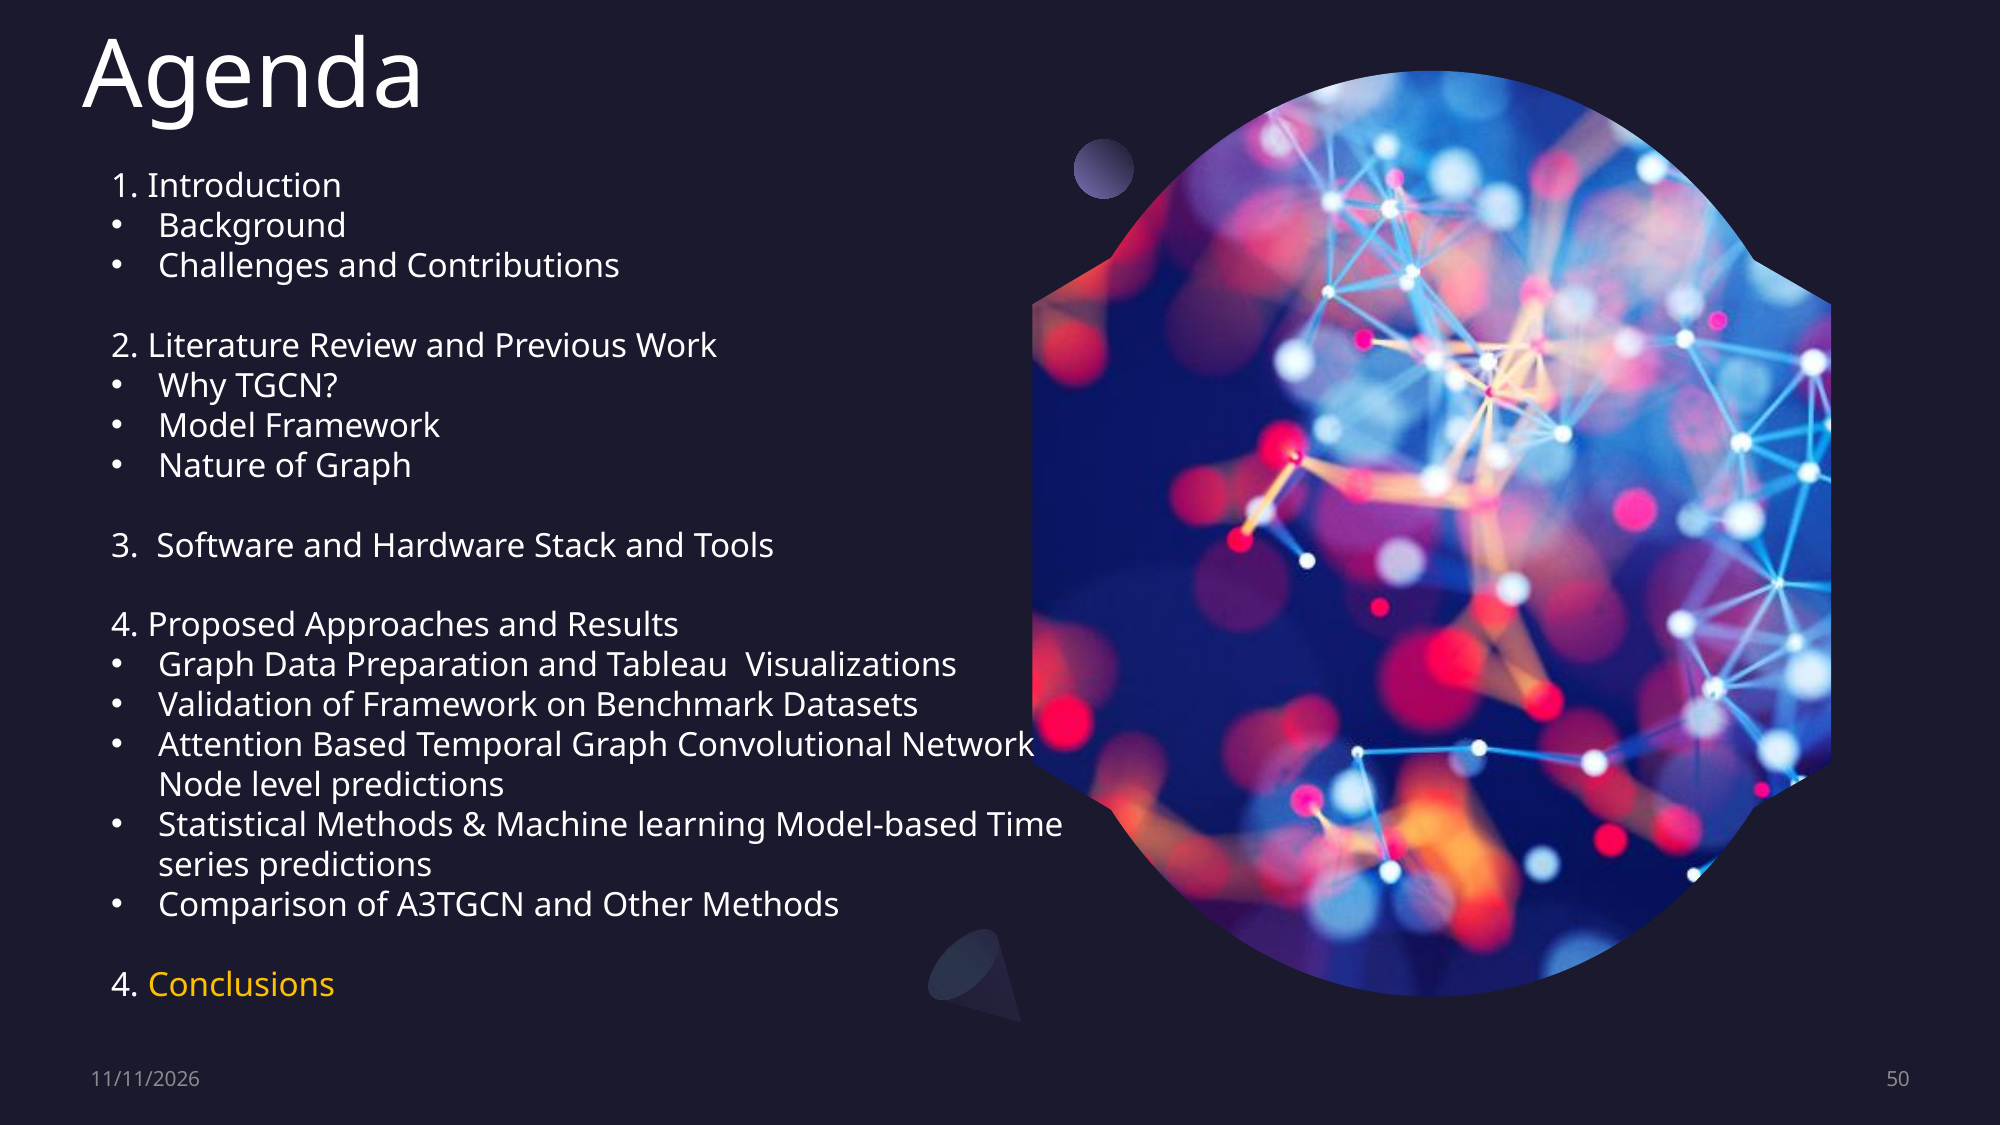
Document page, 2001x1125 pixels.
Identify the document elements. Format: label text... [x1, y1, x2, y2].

slide_number 50 [1632, 1067, 1910, 1093]
title Agenda [82, 11, 668, 127]
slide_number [90, 1067, 522, 1093]
picture [1032, 70, 1832, 997]
text_box 1. Introduction Background Challenges and Contributions 2. Literature Review and Previous Work Why TGCN? Model Framework Nature of Graph 3. Software and Hardware Stack and Tools 4. Proposed Approaches and Results Graph Data Preparation and Tableau Visualizations Validation of Framework on Benchmark Datasets Attention Based Temporal Graph Convolutional Network Node level predictions Statistical Methods & Machine learning Model-based Time series predictions Comparison of A3TGCN and Other Methods 4. Conclusions [96, 157, 1091, 1011]
